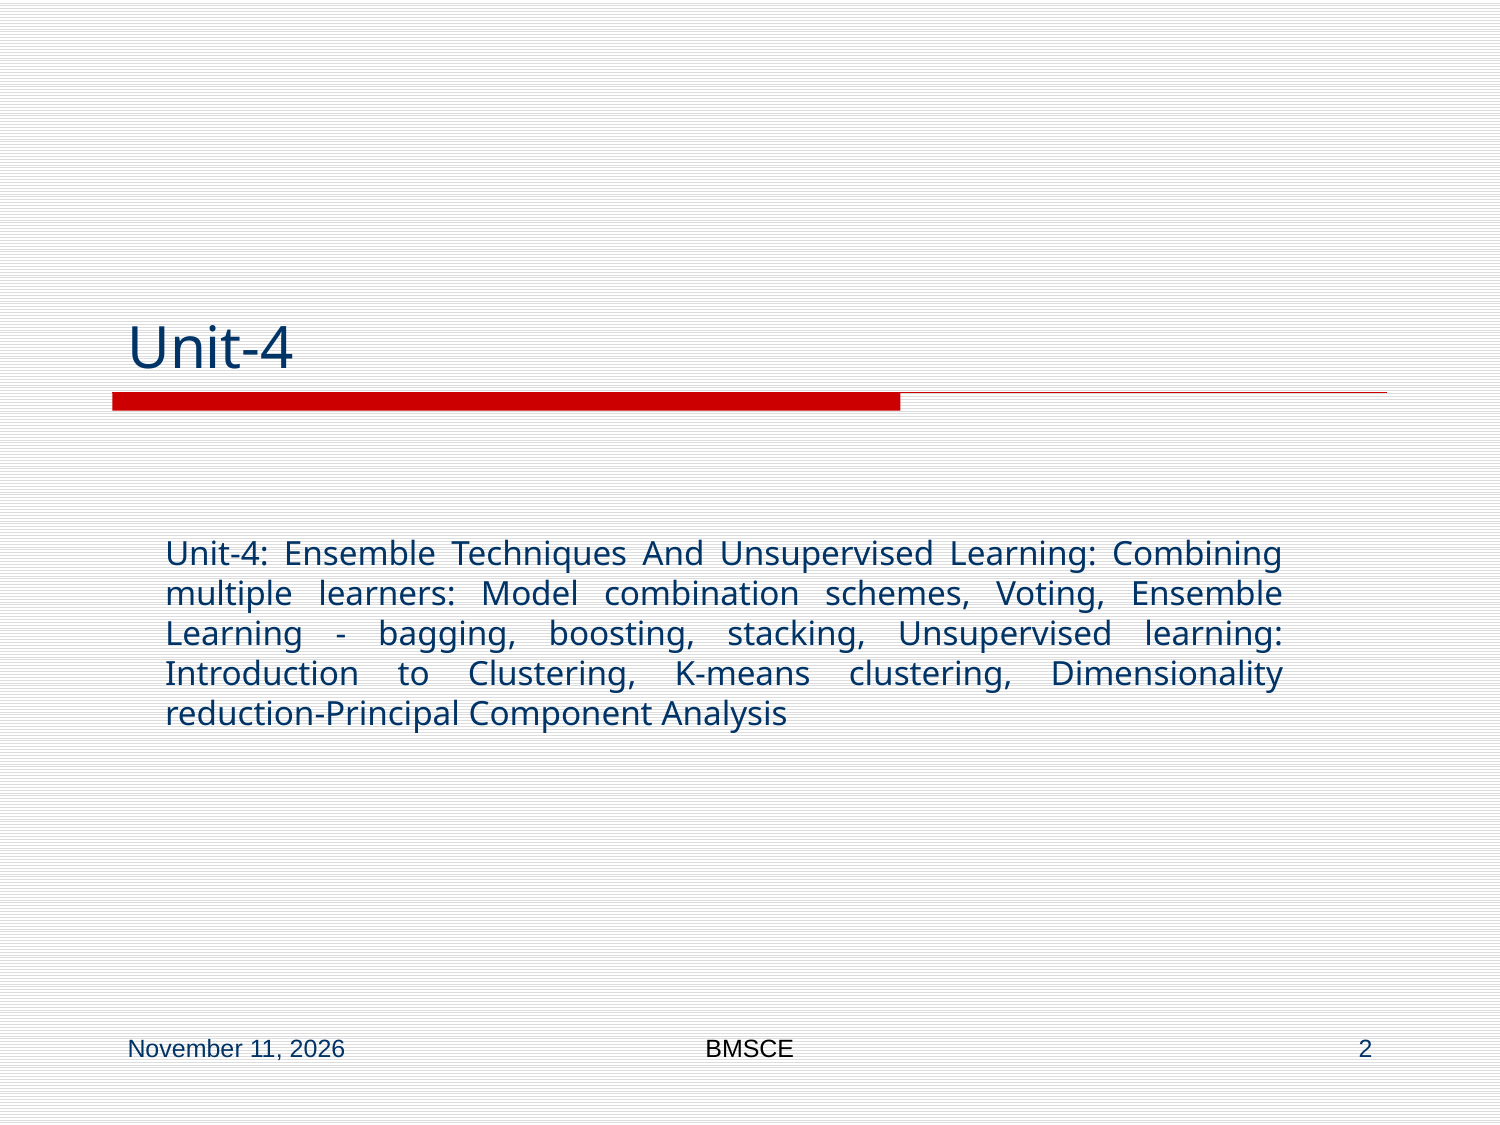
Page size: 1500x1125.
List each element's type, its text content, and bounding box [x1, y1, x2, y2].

footer BMSCE [512, 1024, 988, 1101]
slide_number 2 [1074, 1024, 1388, 1101]
title Unit-4 [112, 162, 1388, 388]
subtitle Unit-4: Ensemble Techniques And Unsupervised Learning: Combining multiple learners: Model combination schemes, Voting, Ensemble Learning - bagging, boosting, stacking, Unsupervised learning: Introduction to Clustering, K-means clustering, Dimensionality reduction-Principal Component Analysis [150, 525, 1300, 788]
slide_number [112, 1024, 426, 1101]
